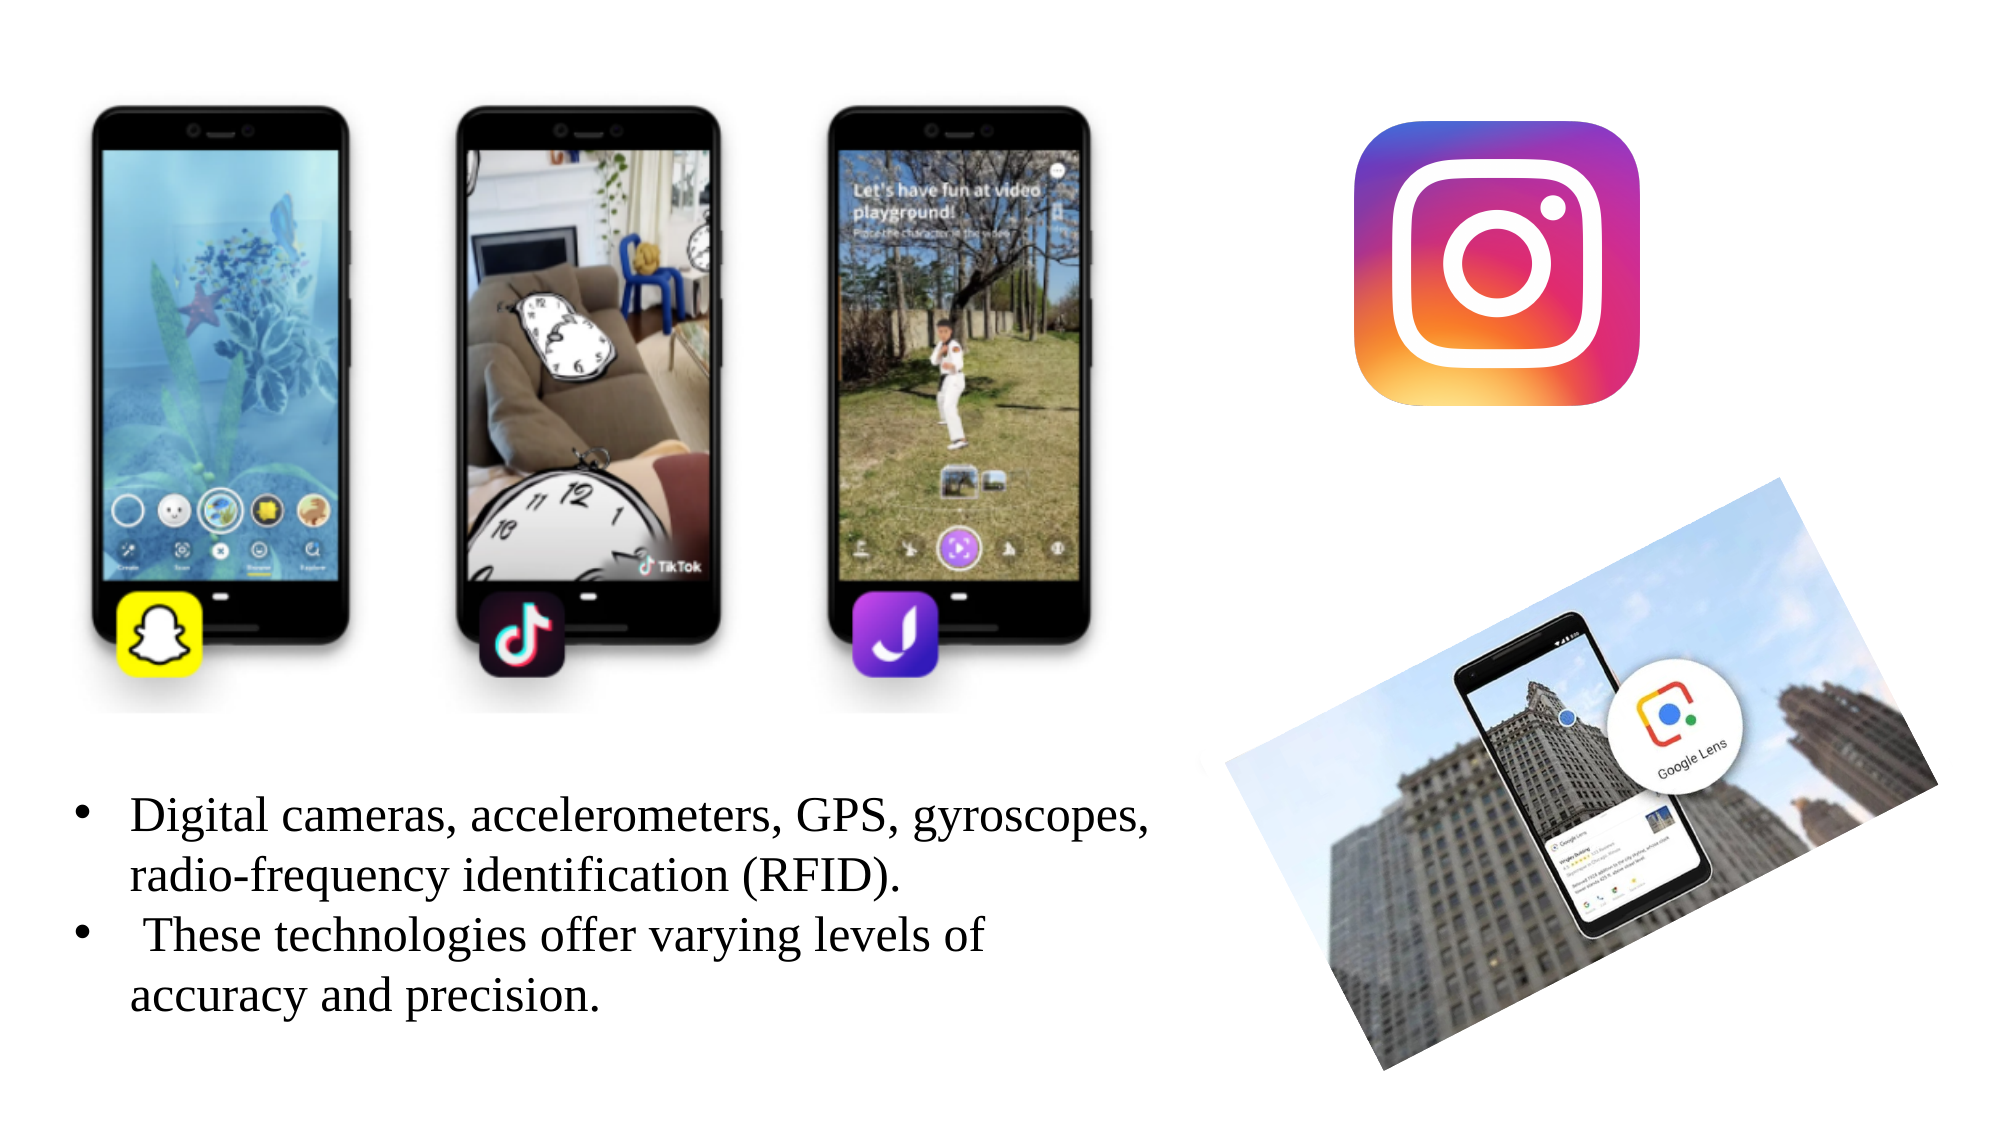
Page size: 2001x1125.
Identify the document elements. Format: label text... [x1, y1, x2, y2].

text_box Digital cameras, accelerometers, GPS, gyroscopes, radio-frequency identification (RFID). These technologies offer varying levels of accuracy and precision. [58, 773, 1176, 1029]
picture [1226, 478, 1938, 1070]
picture [1354, 121, 1640, 406]
picture [61, 40, 1126, 751]
